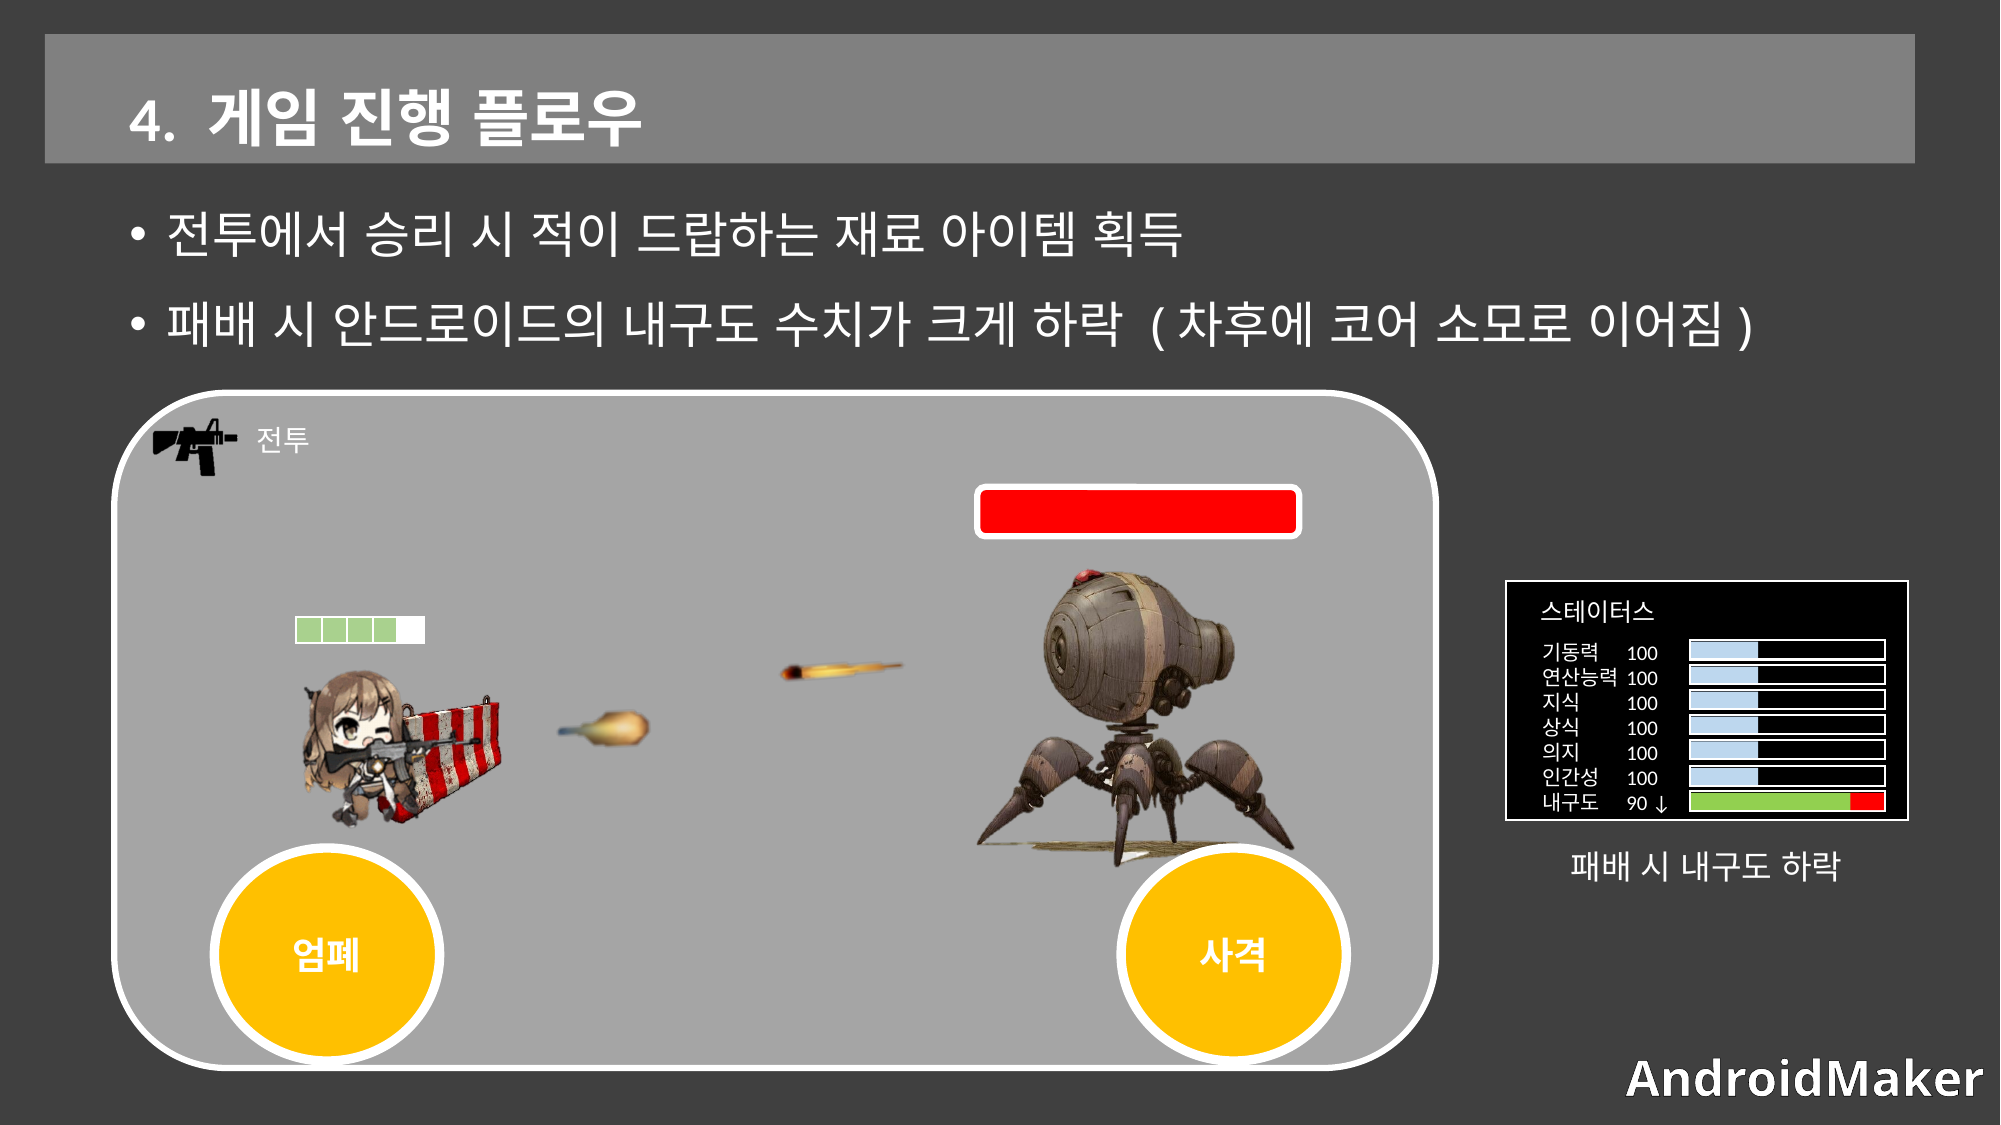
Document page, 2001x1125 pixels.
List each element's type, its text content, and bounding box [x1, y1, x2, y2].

text_box 4. 게임 진행 플로우 [114, 34, 755, 164]
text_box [114, 392, 1436, 1068]
text_box 전투에서 승리 시 적이 드랍하는 재료 아이템 획득 패배 시 안드로이드의 내구도 수치가 크게 하락 (차후에 코어 소모로 이어짐) [114, 165, 1958, 831]
text_box [44, 34, 114, 164]
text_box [1505, 580, 1908, 850]
text_box AndroidMaker [1610, 1068, 2000, 1093]
text_box 패배 시 내구도 하락 [1436, 831, 1998, 1042]
text_box [755, 34, 1915, 164]
picture [151, 412, 238, 478]
